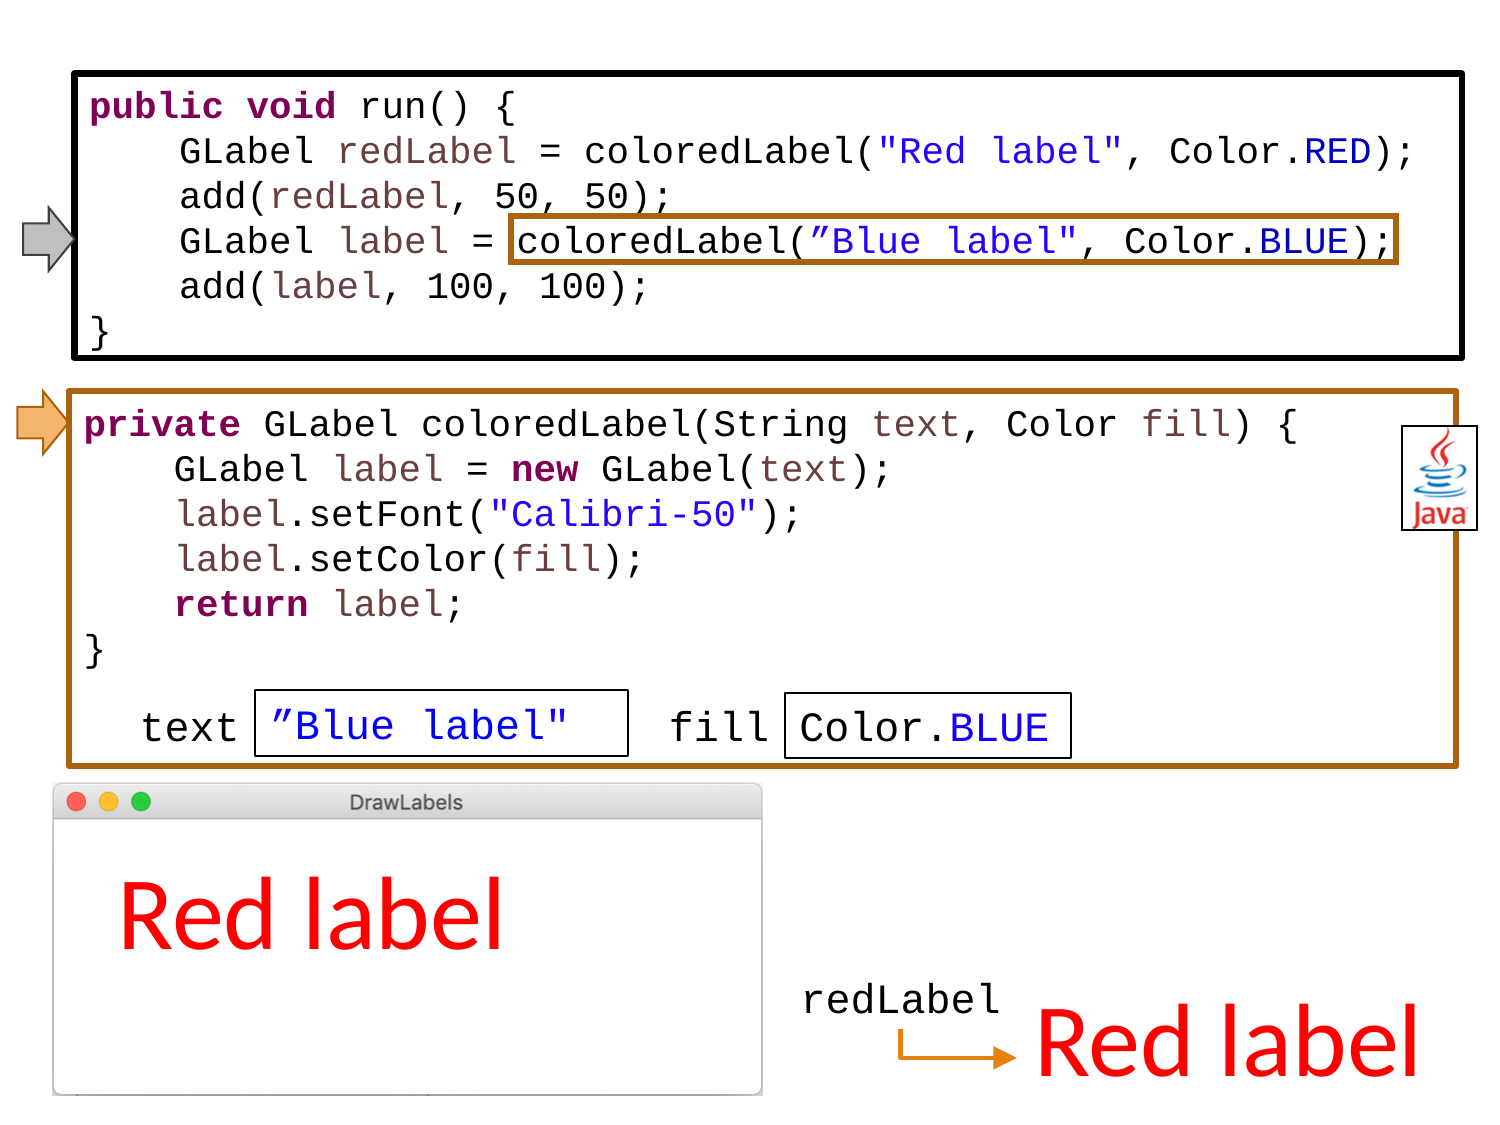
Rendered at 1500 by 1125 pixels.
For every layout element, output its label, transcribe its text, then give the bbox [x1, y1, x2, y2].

picture [51, 782, 763, 1097]
text_box Red label [1019, 964, 1439, 1105]
text_box public void run() { GLabel redLabel = coloredLabel("Red label", Color.RED); add(redLabel, 50, 50); GLabel label = coloredLabel(”Blue label", Color.BLUE); add(label, 100, 100); } [74, 73, 1462, 359]
text_box ”Blue label" [255, 690, 628, 756]
text_box fill [654, 692, 784, 758]
picture [1402, 426, 1477, 530]
text_box private GLabel coloredLabel(String text, Color fill) { GLabel label = new GLabel(text); label.setFont("Calibri-50"); label.setColor(fill); return label; } [68, 391, 1457, 766]
text_box redLabel [785, 964, 1016, 1030]
text_box text [124, 692, 255, 758]
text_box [944, 985, 974, 1103]
text_box Color.BLUE [784, 692, 1071, 759]
text_box [511, 216, 1396, 263]
text_box [23, 207, 75, 271]
text_box [17, 391, 68, 455]
